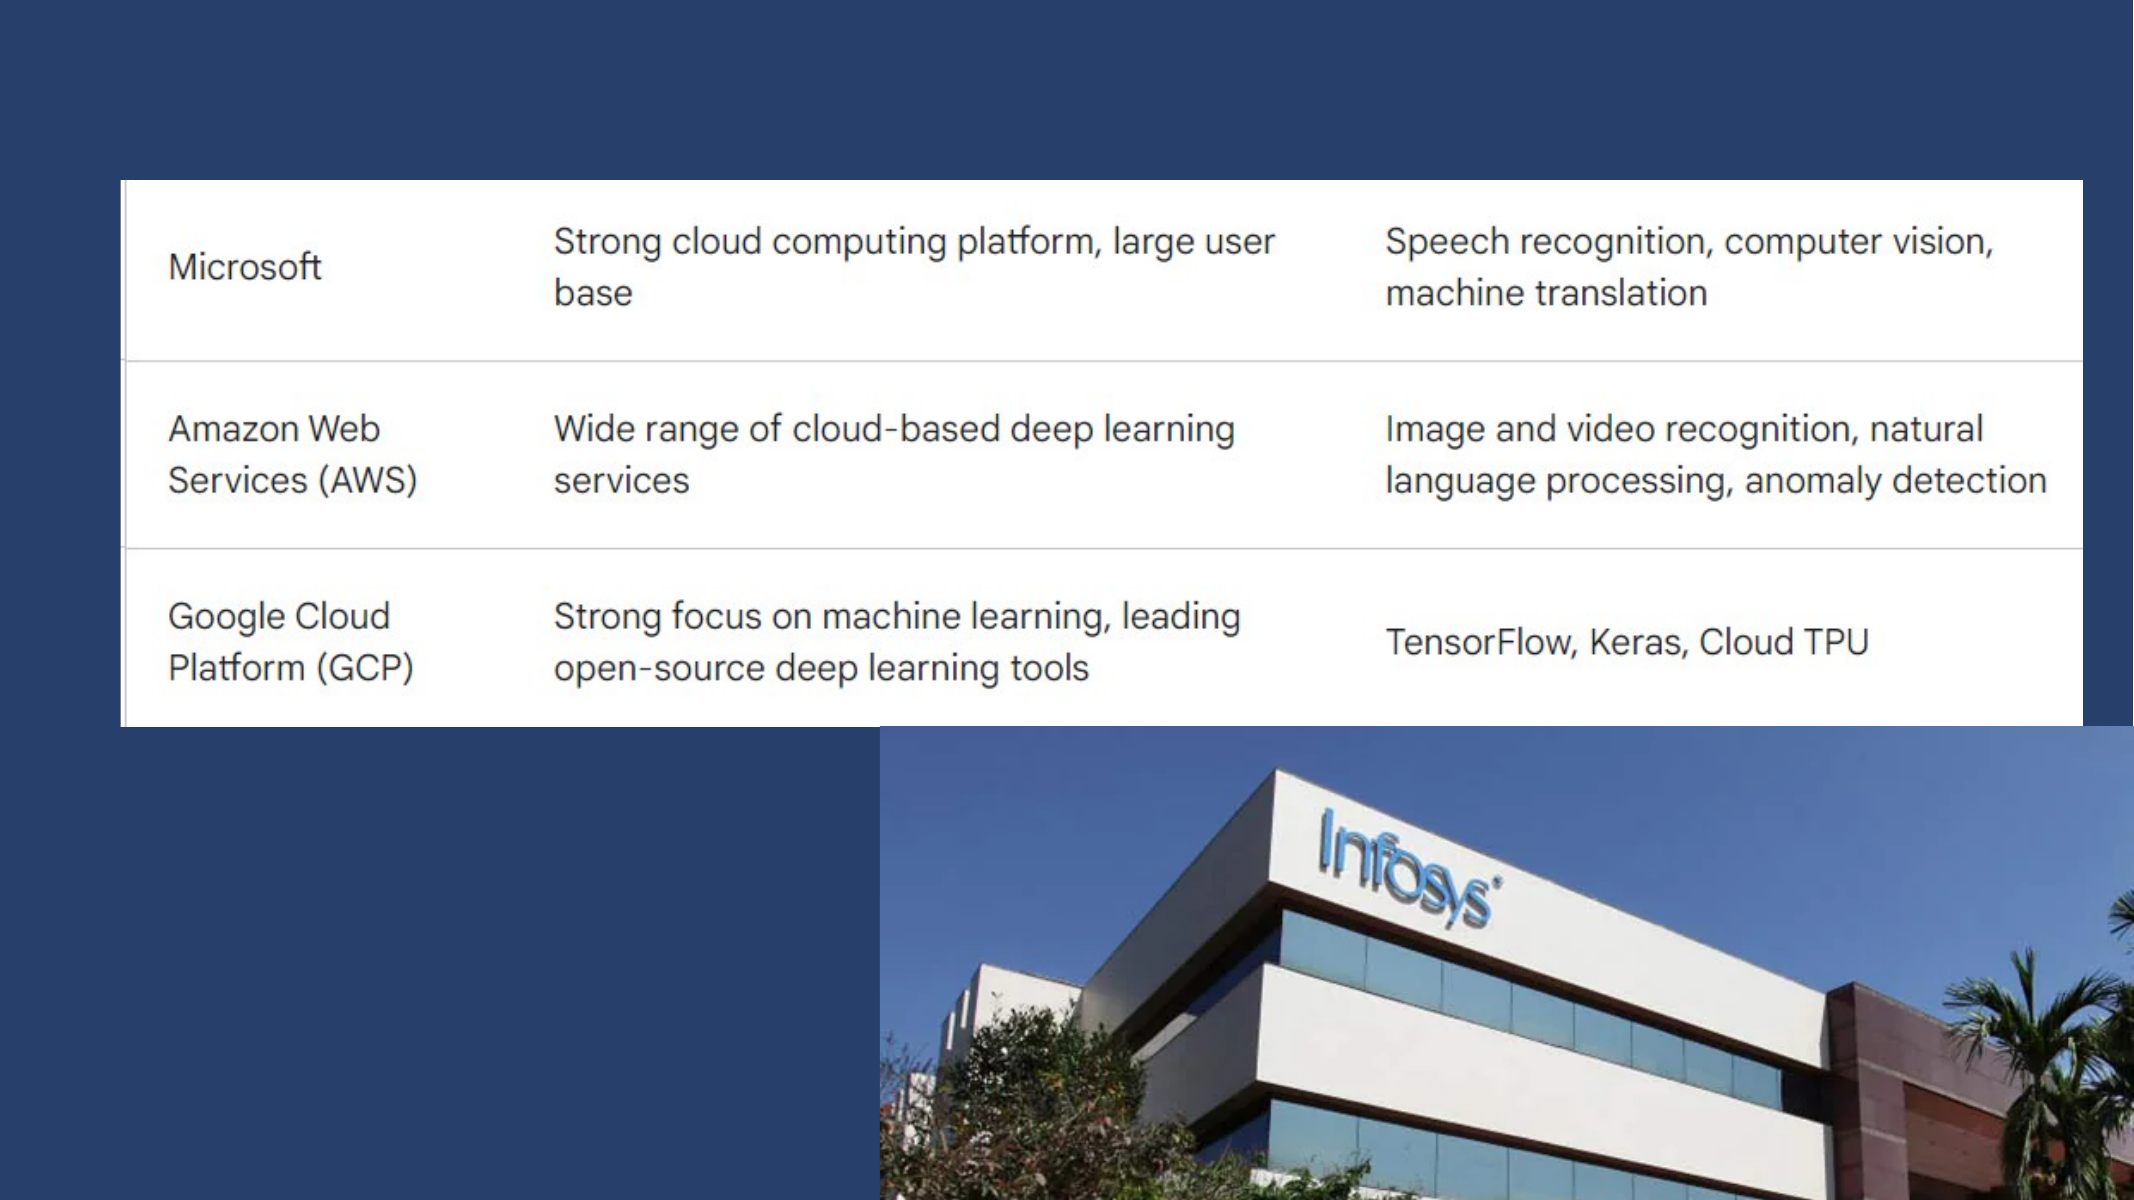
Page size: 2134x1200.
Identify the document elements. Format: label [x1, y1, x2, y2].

text_box [879, 726, 2134, 1200]
text_box [120, 180, 2083, 727]
